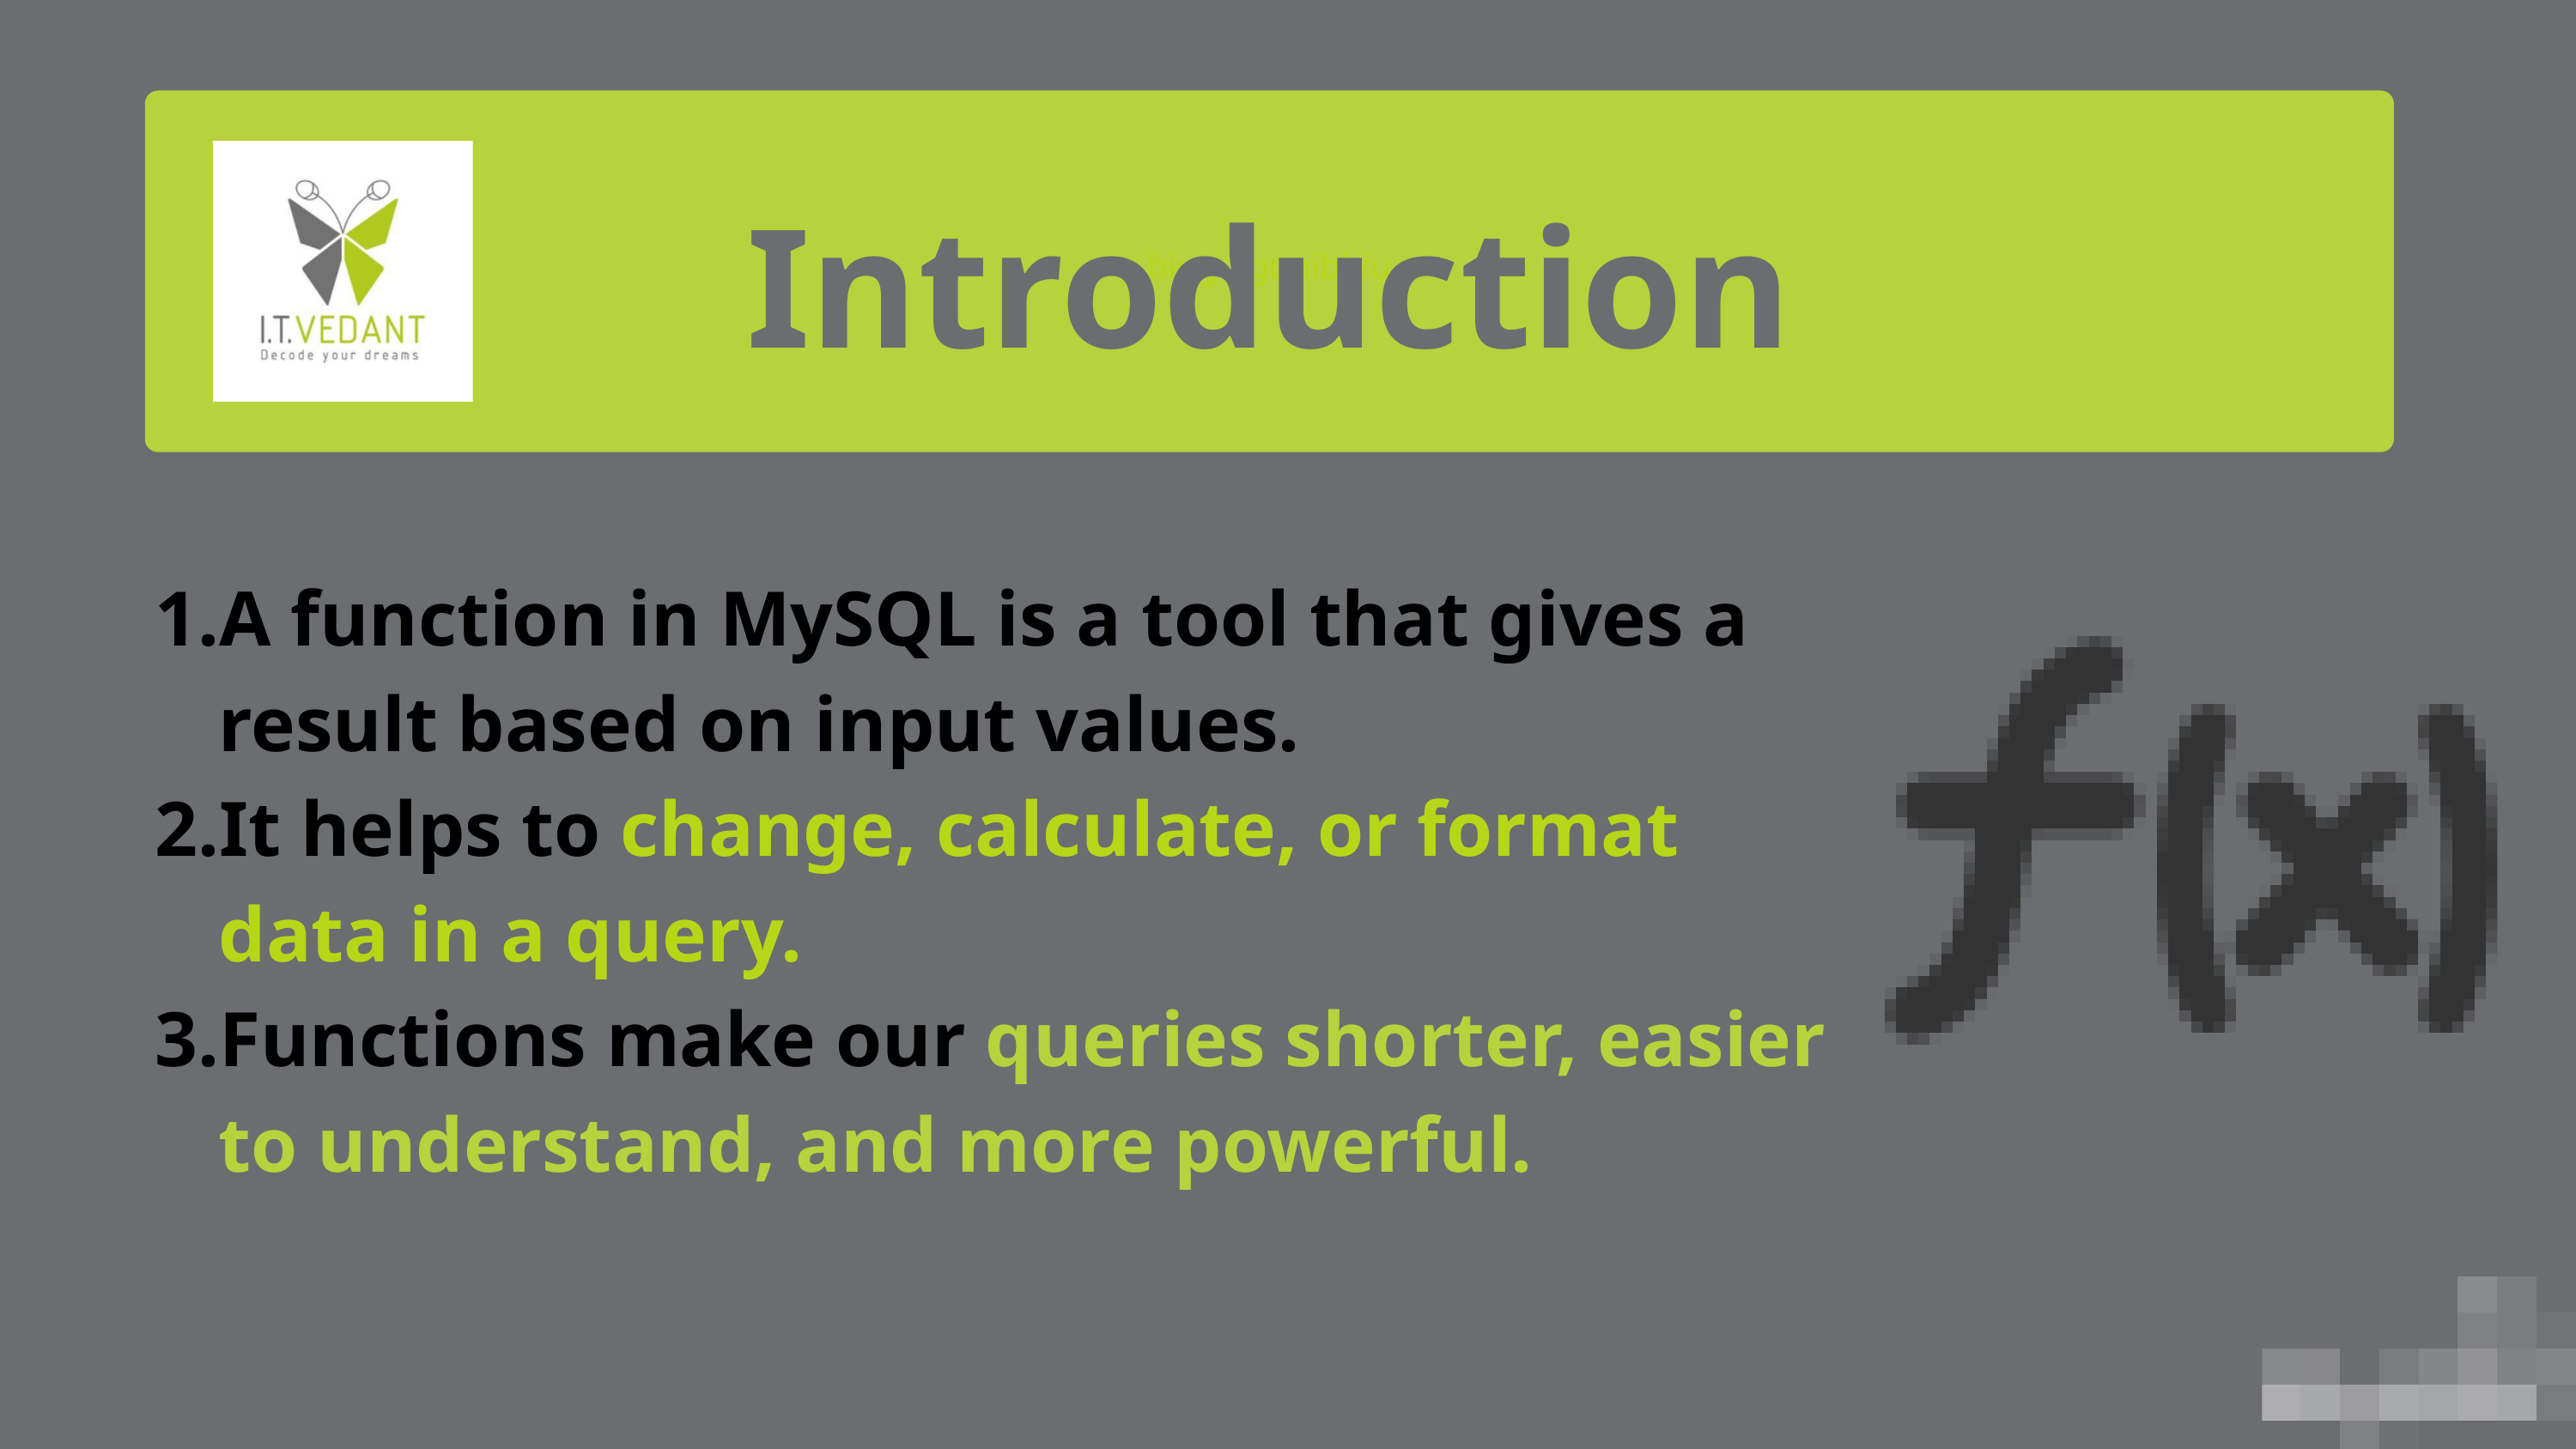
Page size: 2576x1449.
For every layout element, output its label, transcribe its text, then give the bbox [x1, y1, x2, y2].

text_box A function in MySQL is a tool that gives a result based on input values. It helps to change, calculate, or format data in a query. Functions make our queries shorter, easier to understand, and more powerful. [91, 555, 1828, 1280]
text_box [2262, 1276, 2576, 1449]
text_box [1885, 636, 2498, 1045]
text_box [144, 90, 2395, 452]
